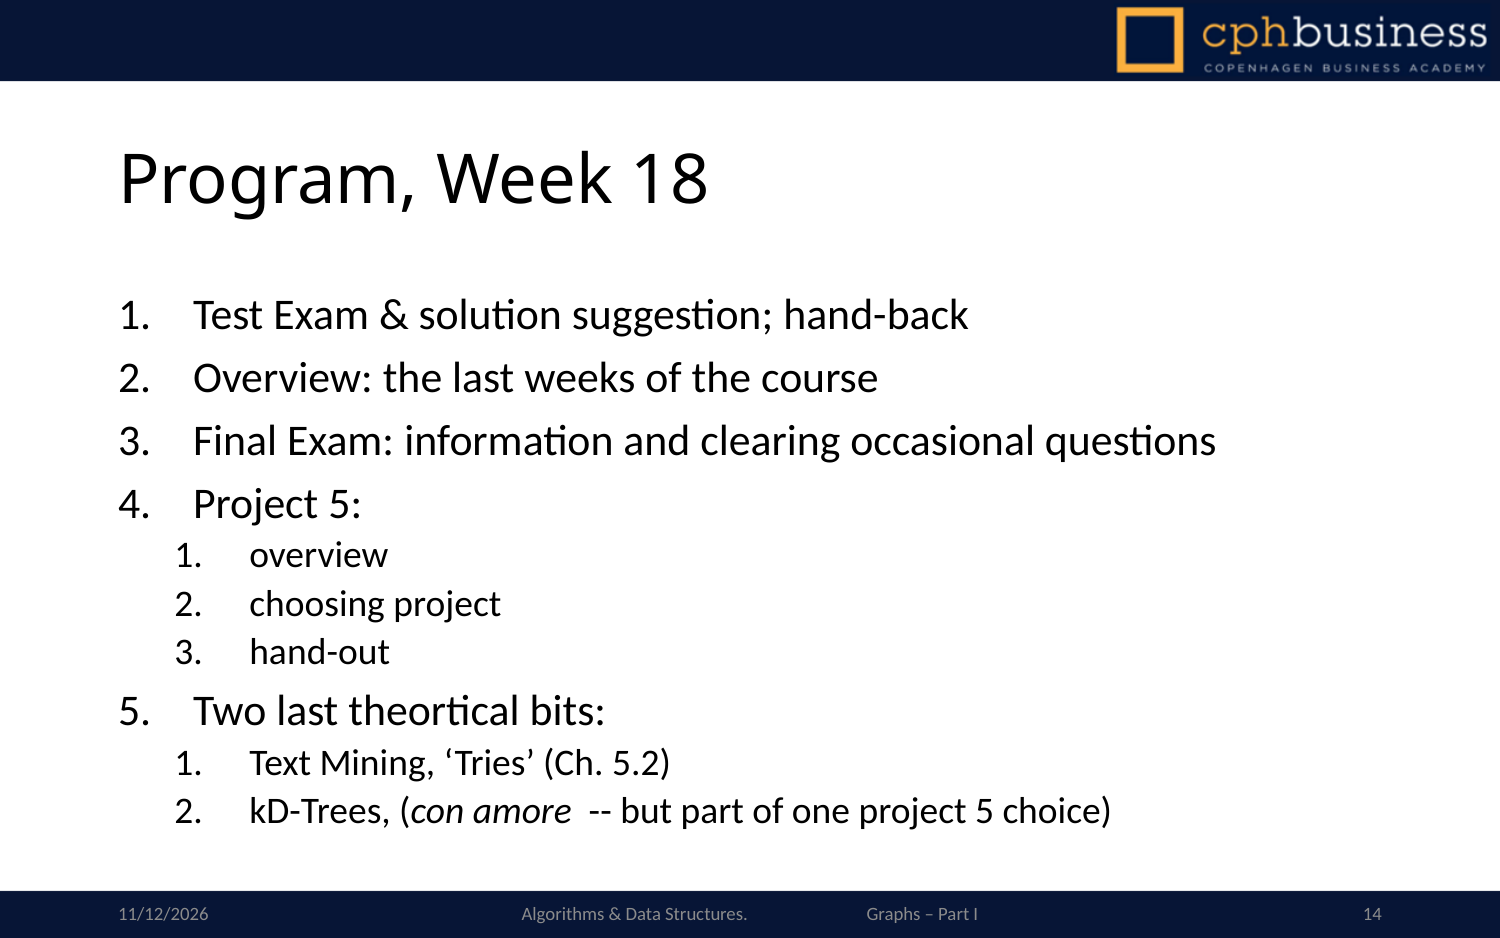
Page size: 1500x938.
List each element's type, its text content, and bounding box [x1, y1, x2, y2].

picture [0, 0, 1500, 938]
slide_number 14 [1059, 897, 1397, 929]
title Program, Week 18 [103, 121, 1397, 242]
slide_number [103, 897, 441, 929]
list Test Exam & solution suggestion; hand-back Overview: the last weeks of the course Final Exam: information and clearing occasional questions Project 5: overview choosing project hand-out Two last theortical bits: Text Mining, ‘Tries’ (Ch. 5.2) kD-Trees, (con amore -- but part of one project 5 choice) [103, 284, 1397, 845]
footer Algorithms & Data Structures. Graphs – Part I [496, 897, 1004, 929]
